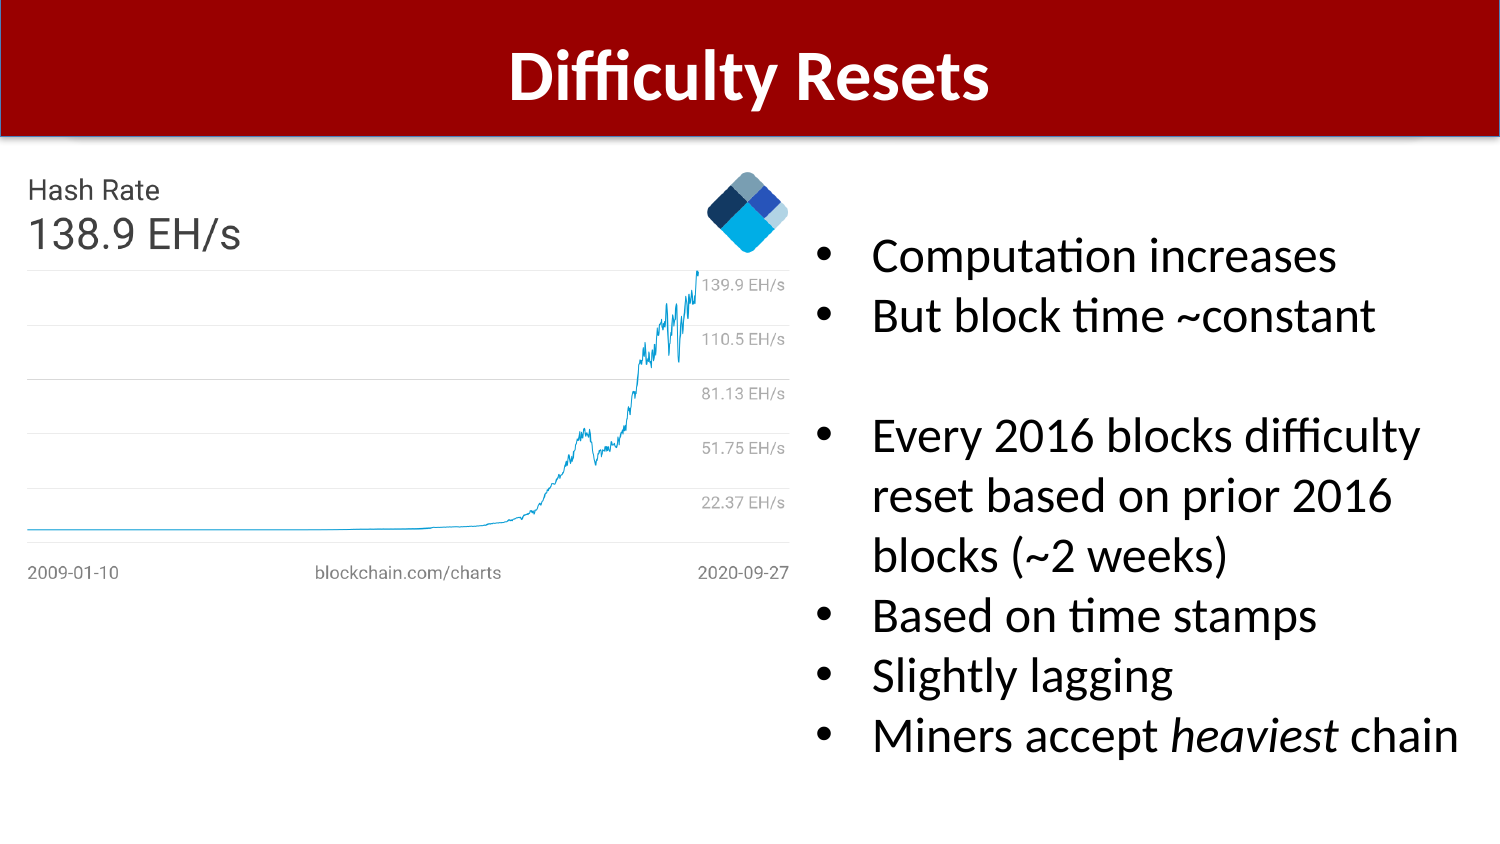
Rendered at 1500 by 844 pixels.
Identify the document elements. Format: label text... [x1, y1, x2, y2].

title Difficulty Resets [75, 20, 1425, 123]
picture [0, 145, 816, 606]
text_box Computation increases But block time ~constant Every 2016 blocks difficulty reset based on prior 2016 blocks (~2 weeks) Based on time stamps Slightly lagging Miners accept heaviest chain [800, 215, 1500, 771]
